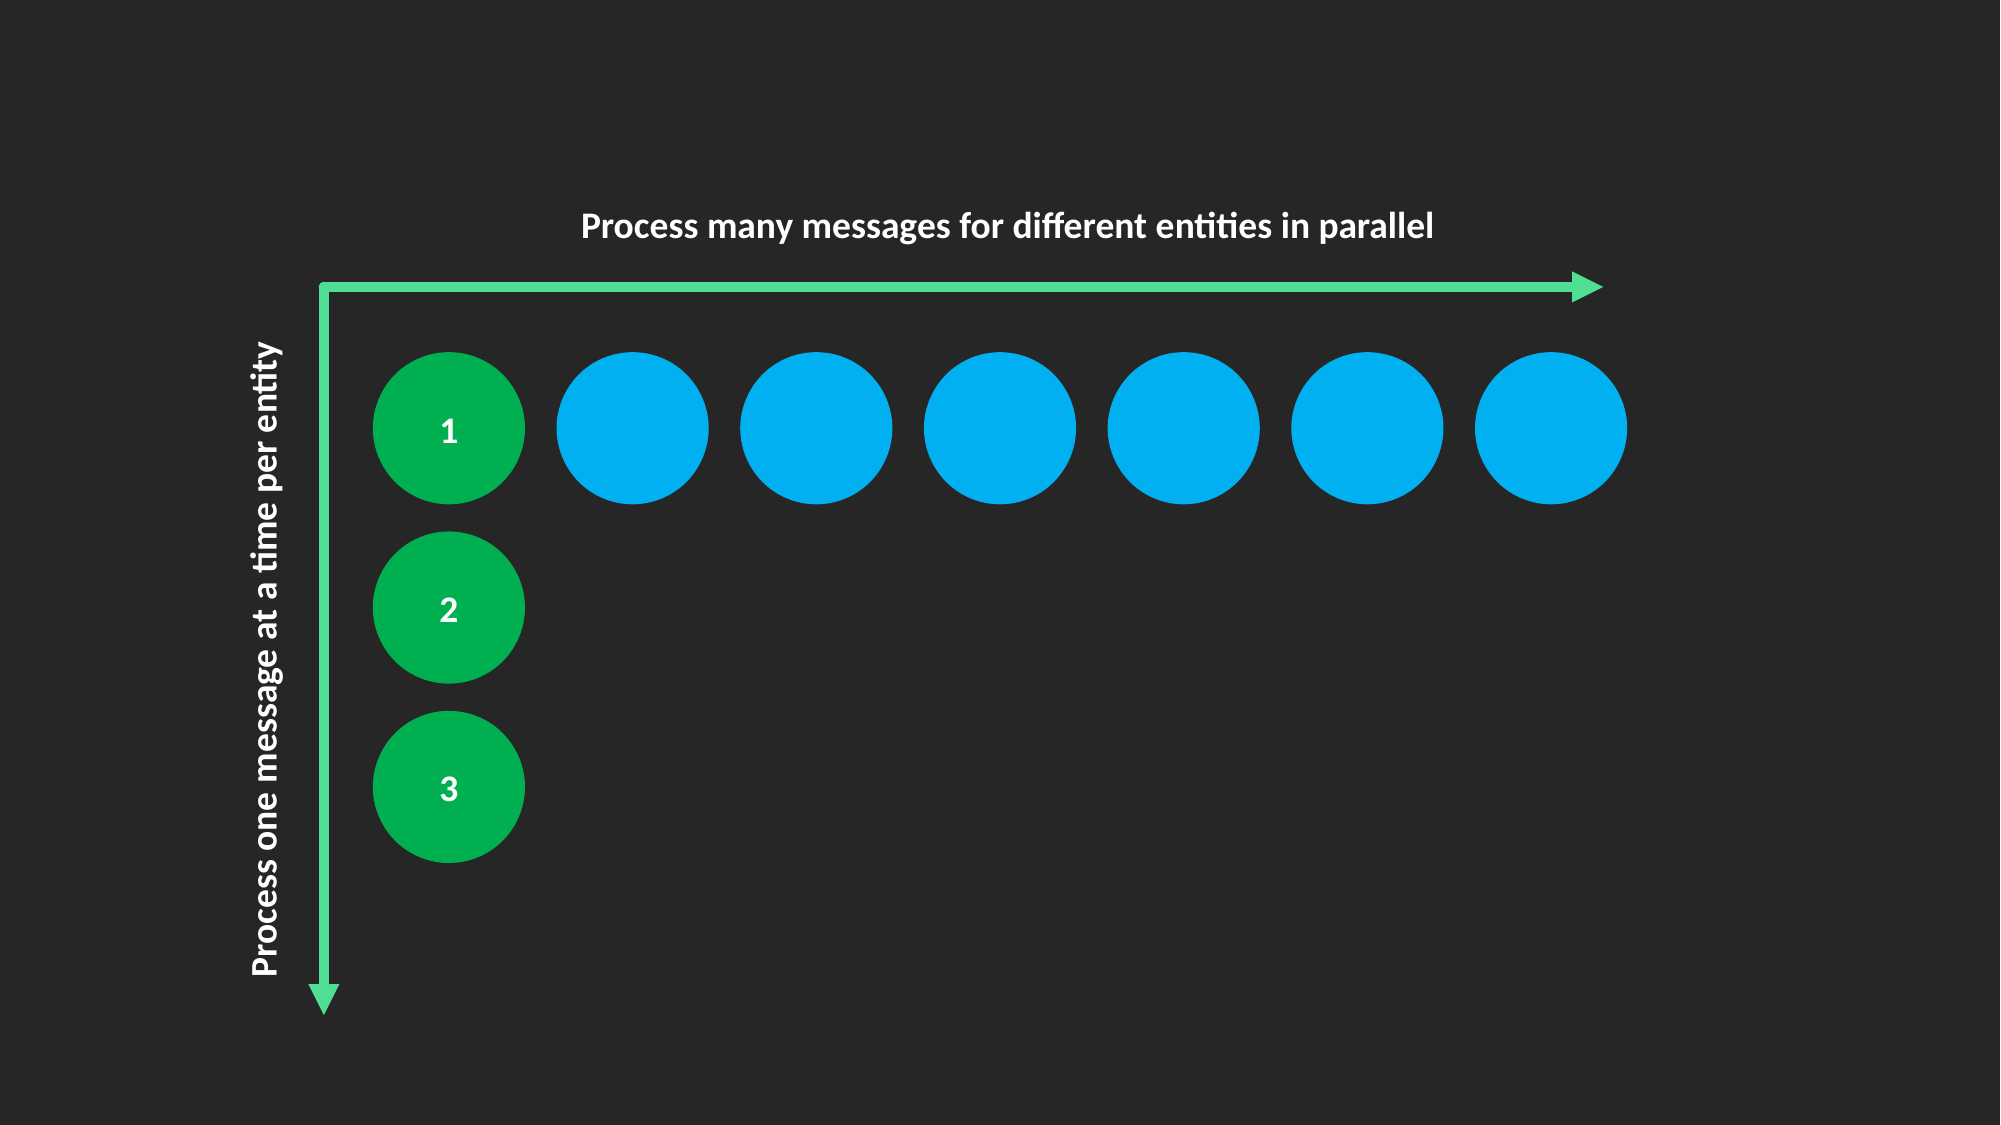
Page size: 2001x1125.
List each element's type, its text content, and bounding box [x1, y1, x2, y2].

text_box Process many messages for different entities in parallel [566, 193, 1451, 254]
text_box 1 [371, 351, 527, 506]
text_box [739, 351, 894, 506]
text_box [1106, 351, 1261, 506]
text_box 3 [371, 709, 527, 865]
text_box [1290, 351, 1445, 506]
text_box [922, 351, 1078, 506]
text_box [1473, 351, 1629, 506]
text_box Process one message at a time per entity [231, 326, 292, 993]
text_box 2 [371, 530, 527, 685]
text_box [555, 351, 710, 506]
